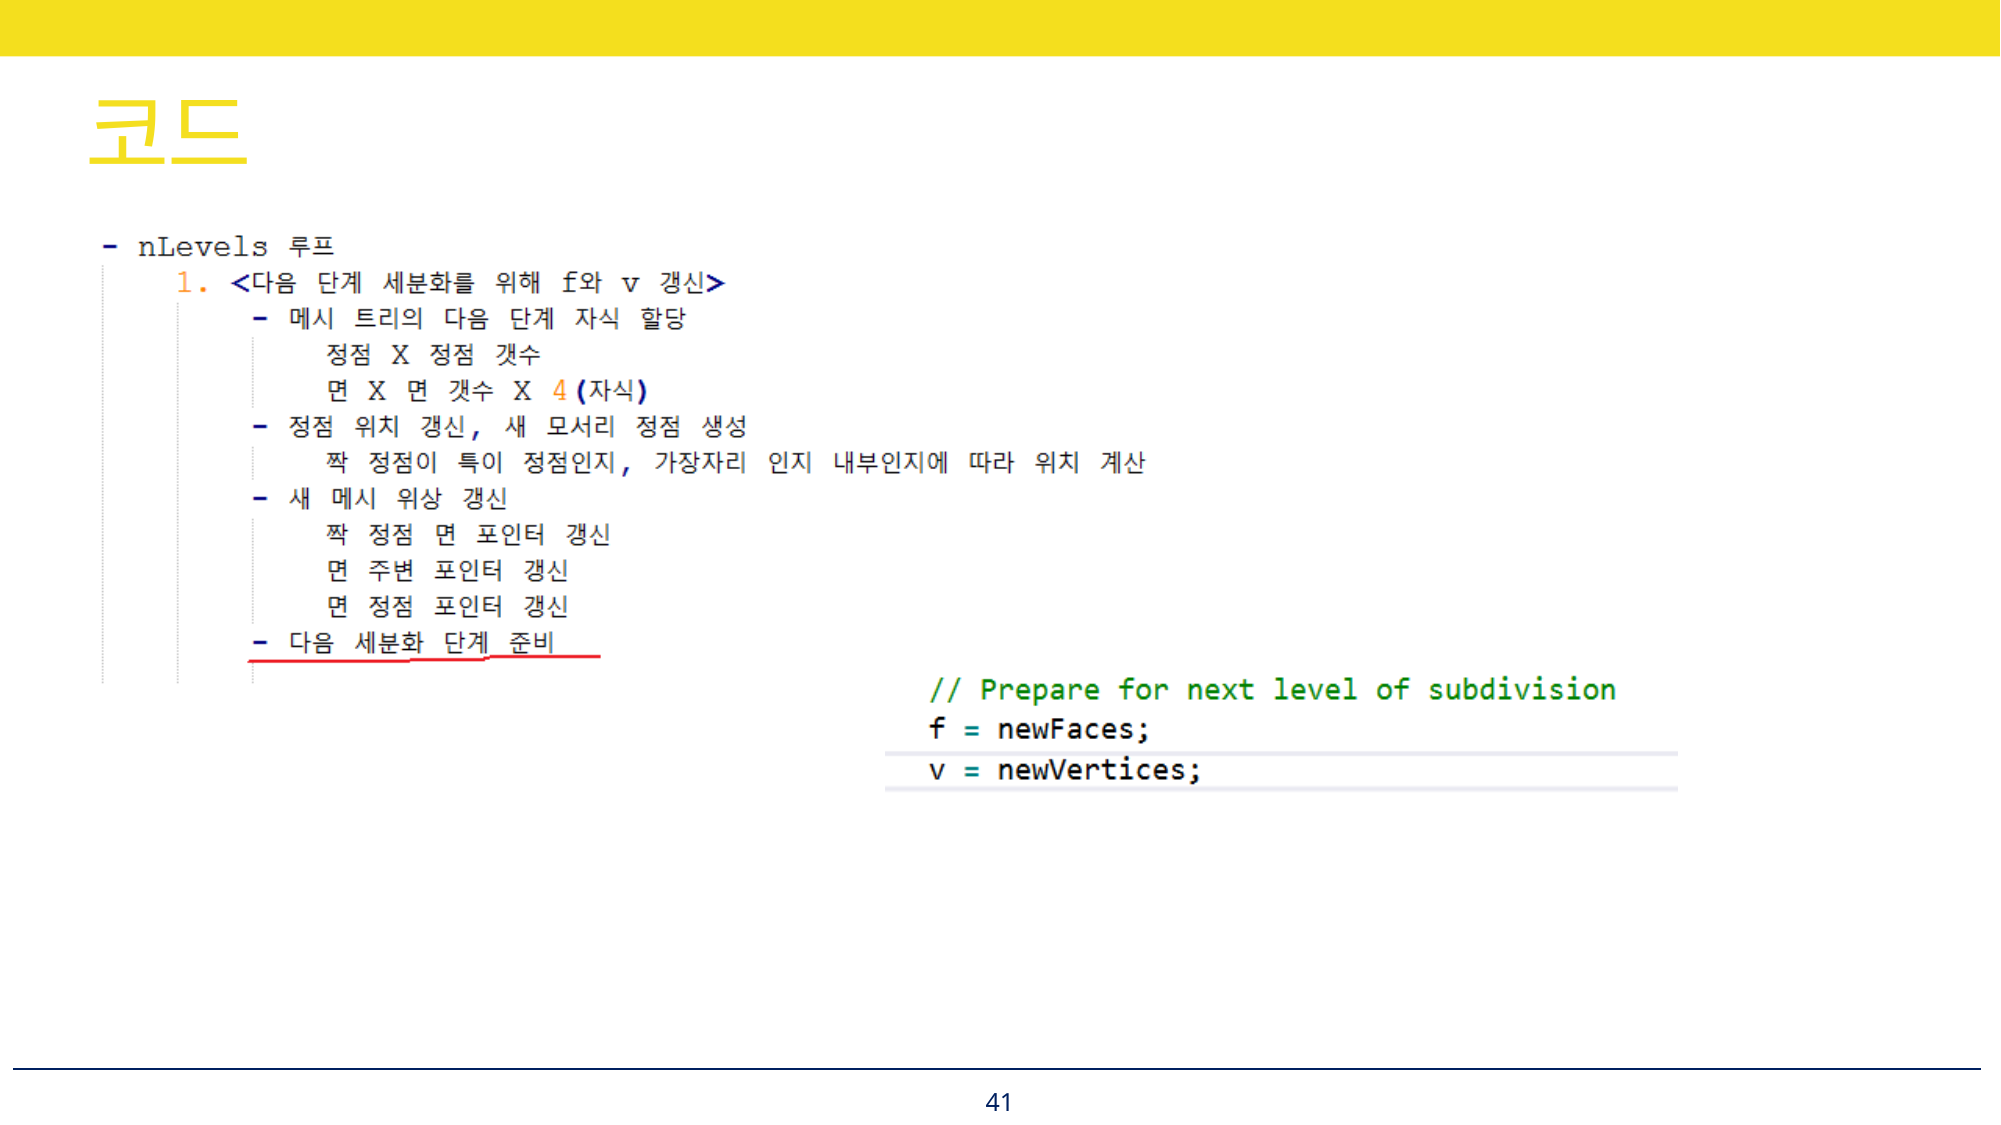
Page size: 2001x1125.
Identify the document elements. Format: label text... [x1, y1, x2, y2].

title 코드 [85, 89, 1915, 190]
slide_number 41 [916, 1078, 1084, 1125]
picture [84, 228, 1678, 808]
